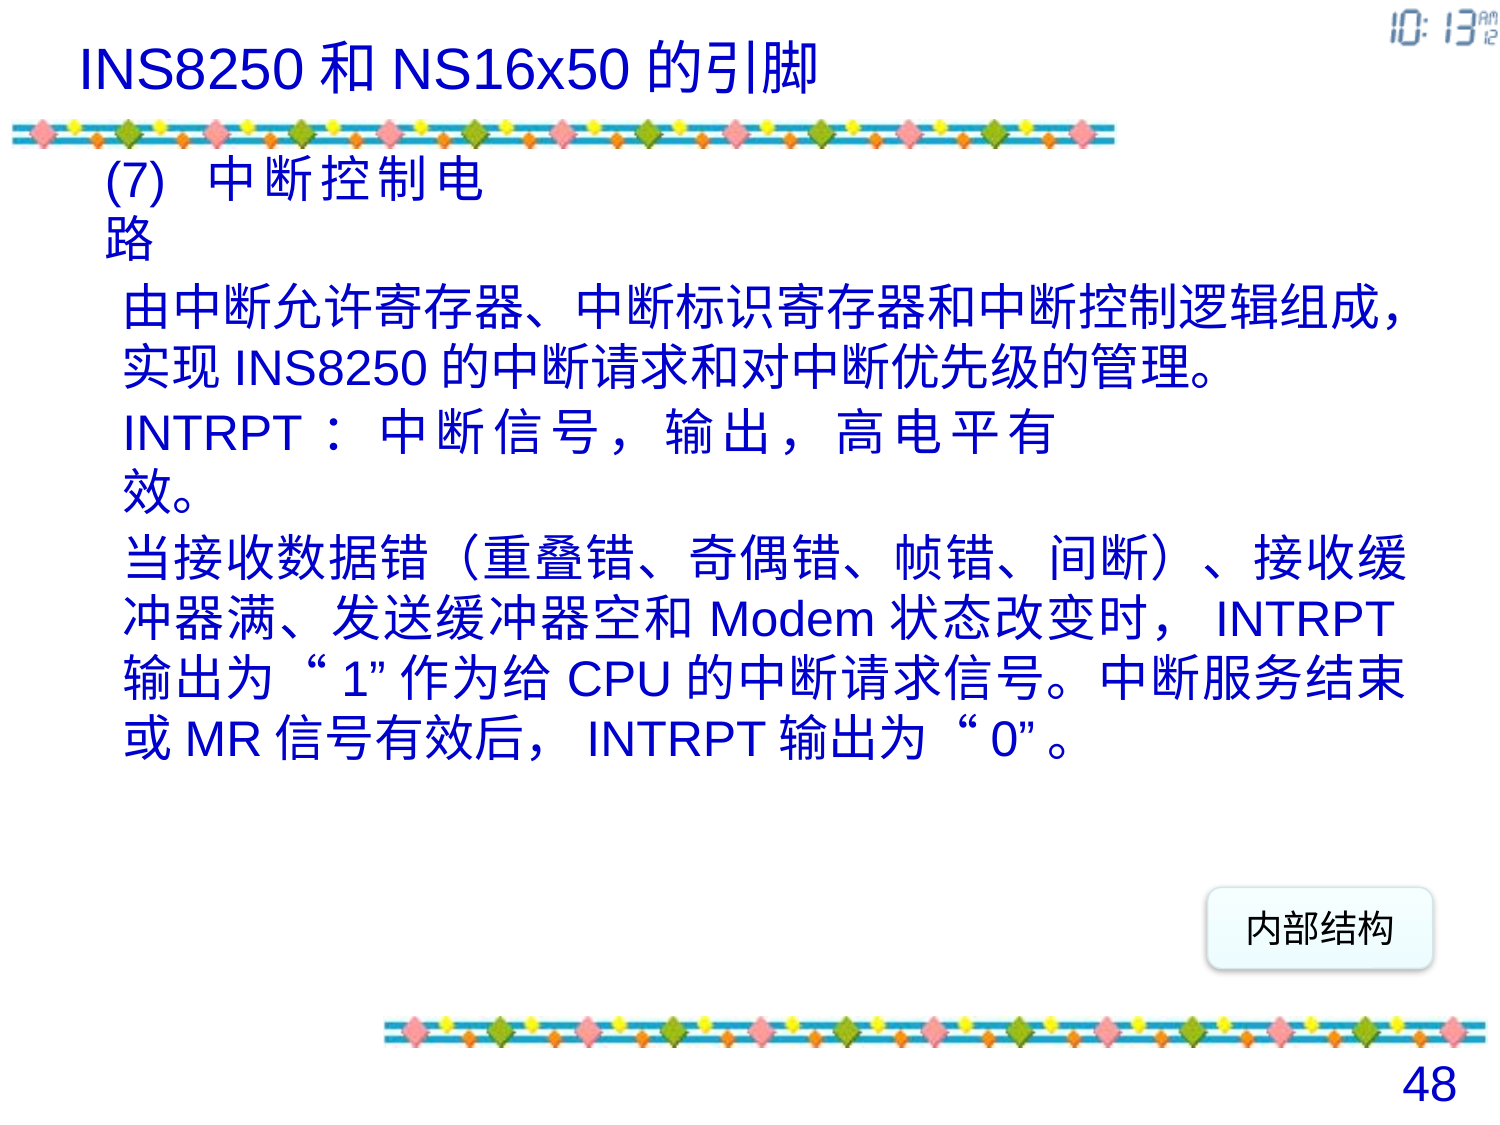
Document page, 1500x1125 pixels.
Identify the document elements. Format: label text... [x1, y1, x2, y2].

picture [11, 119, 1117, 149]
text_box 由中断允许寄存器、中断标识寄存器和中断控制逻辑组成，实现INS8250的中断请求和对中断优先级的管理。 [106, 267, 1446, 403]
text_box INS8250和NS16x50的引脚 [63, 23, 1119, 110]
picture [1371, 0, 1500, 56]
text_box (7) 中断控制电路 [90, 139, 499, 275]
text_box INTRPT：中断信号，输出，高电平有效。 [107, 392, 1073, 519]
picture [383, 1016, 1488, 1048]
text_box 当接收数据错（重叠错、奇偶错、帧错、间断）、接收缓冲器满、发送缓冲器空和Modem状态改变时，INTRPT输出为“1”作为给CPU的中断请求信号。中断服务结束或MR信号有效后，INTRPT输出为“0”。 [107, 519, 1422, 775]
text_box 内部结构 [1206, 886, 1434, 970]
